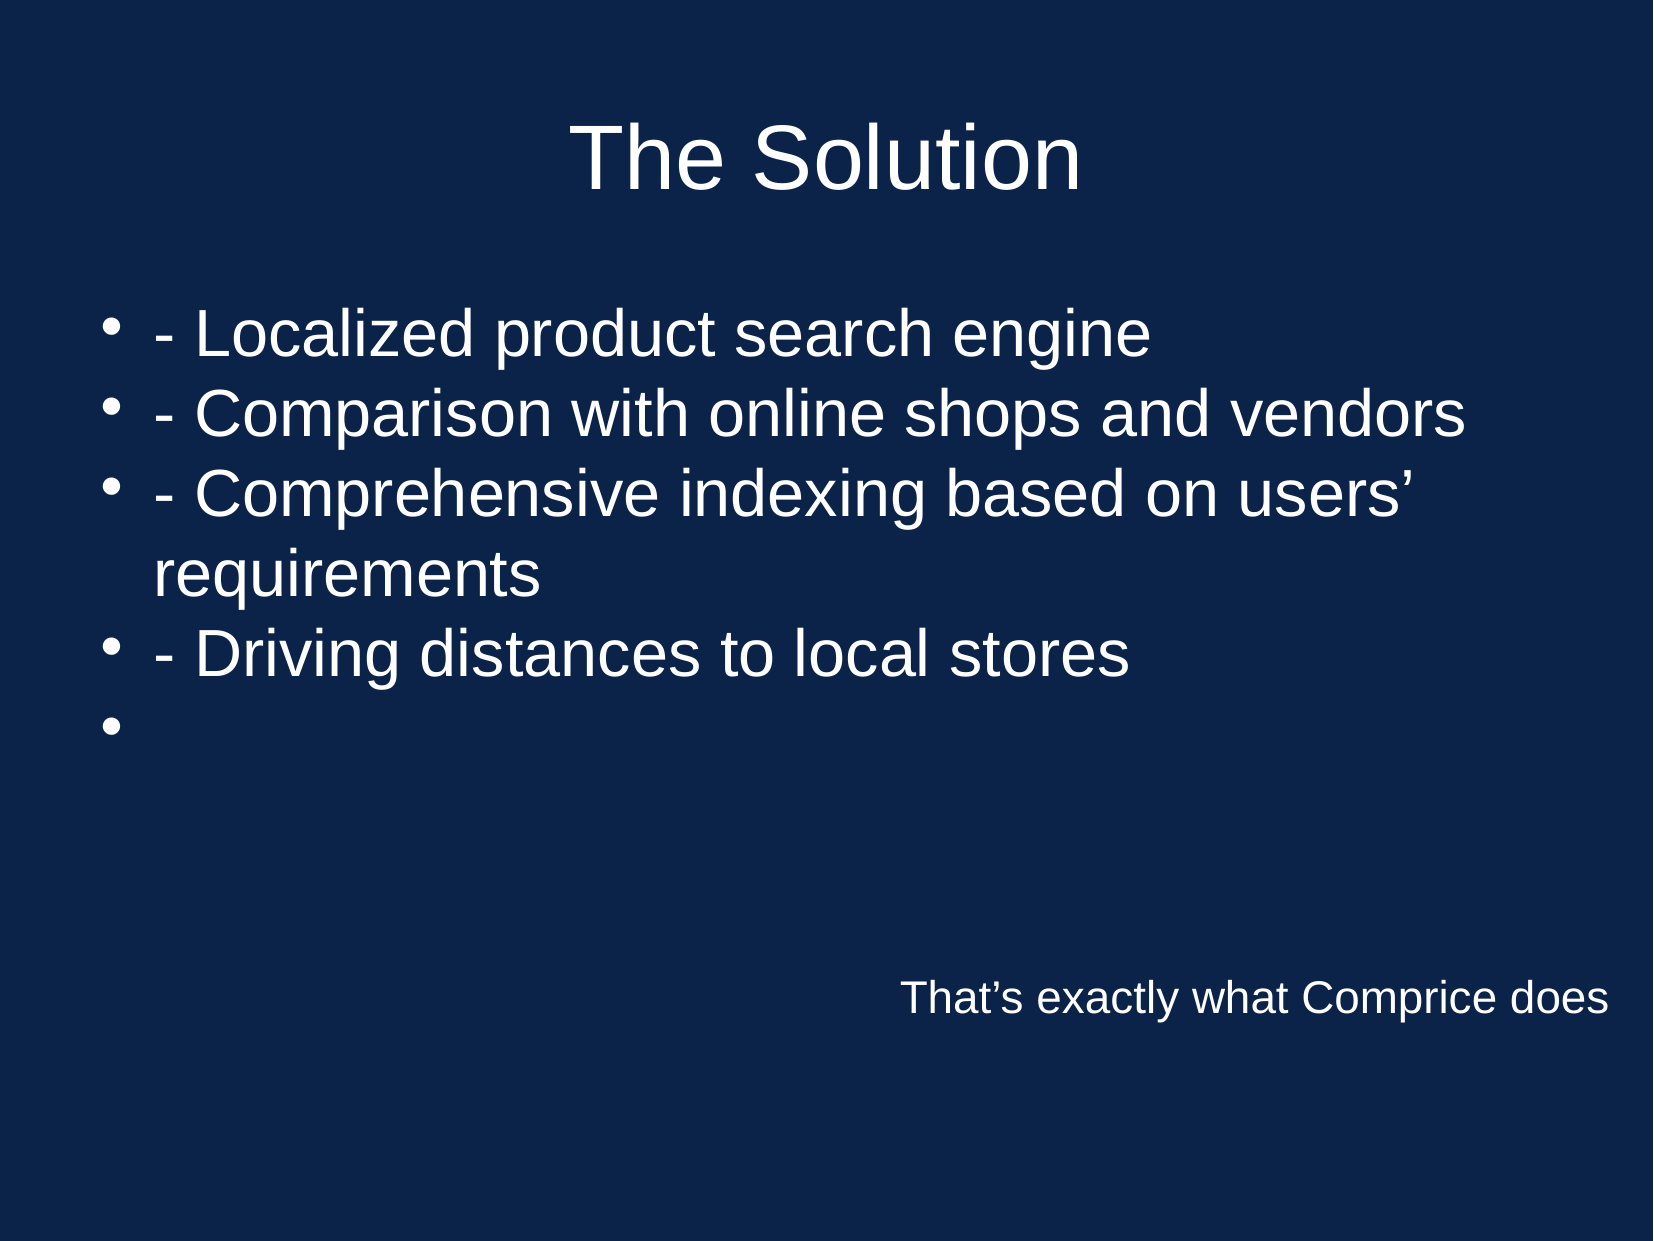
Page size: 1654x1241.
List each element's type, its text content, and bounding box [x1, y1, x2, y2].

text_box The Solution [82, 49, 1571, 257]
text_box That’s exactly what Comprice does [885, 960, 1625, 1027]
text_box - Localized product search engine - Comparison with online shops and vendors - Comprehensive indexing based on users’ requirements - Driving distances to local stores [82, 290, 1571, 1010]
